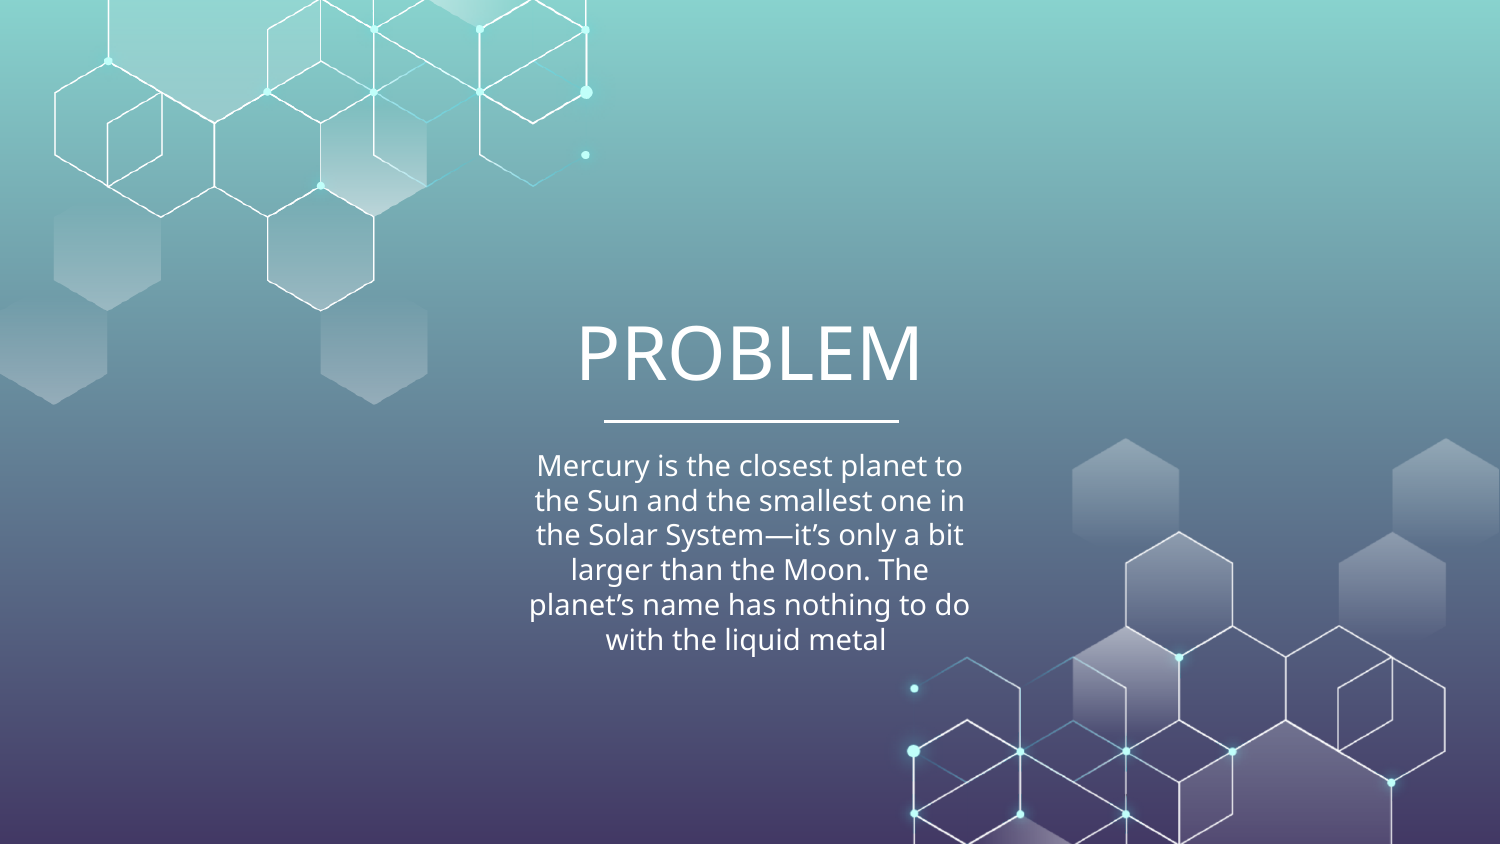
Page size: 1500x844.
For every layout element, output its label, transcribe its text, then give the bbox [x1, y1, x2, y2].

title PROBLEM [203, 300, 1297, 411]
picture [0, 0, 624, 405]
picture [876, 438, 1498, 844]
subtitle Mercury is the closest planet to the Sun and the smallest one in the Solar System—it’s only a bit larger than the Moon. The planet’s name has nothing to do with the liquid metal [509, 431, 991, 642]
